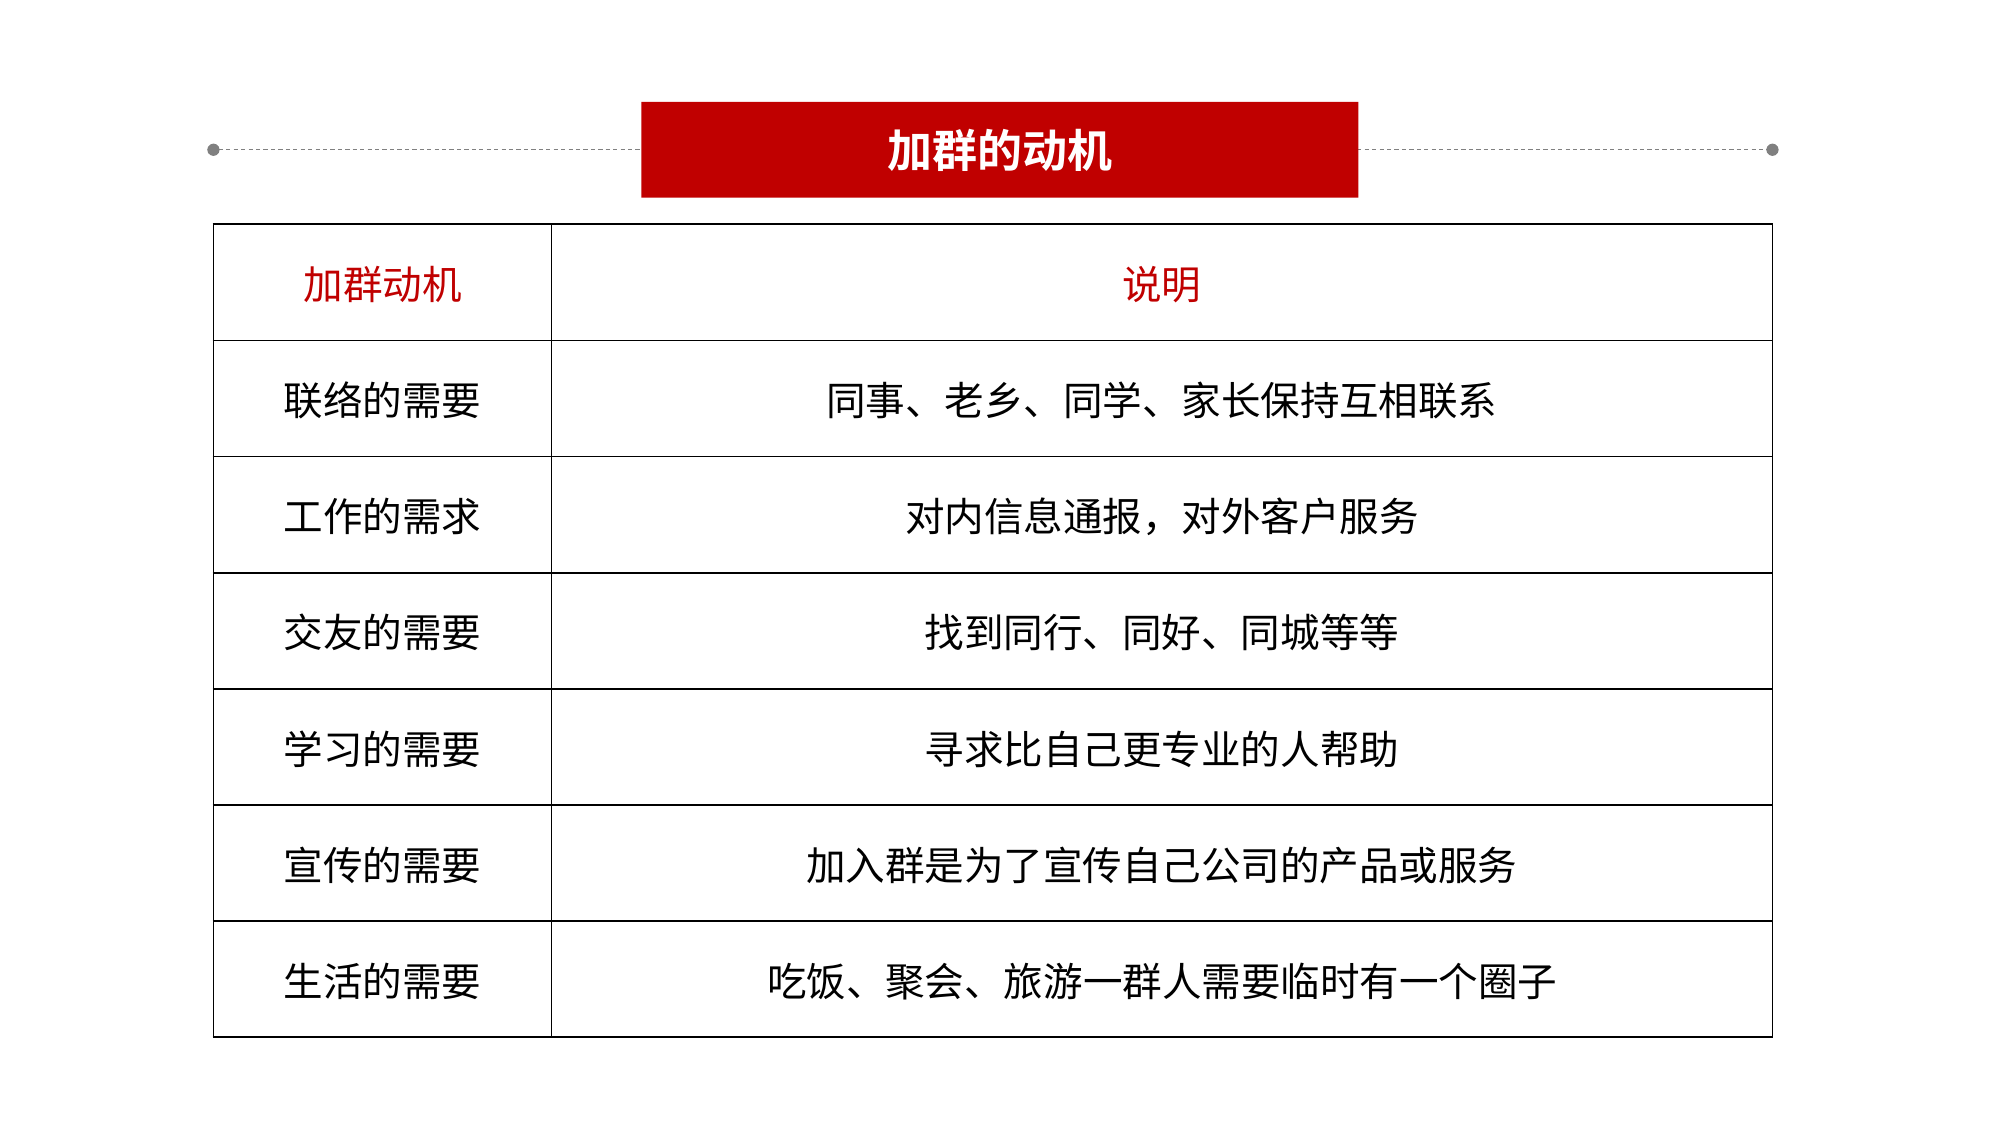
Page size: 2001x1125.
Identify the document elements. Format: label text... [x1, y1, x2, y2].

table_cell 生活的需要 [214, 922, 551, 1036]
table_cell 交友的需要 [214, 574, 551, 688]
table_header 说明 [552, 225, 1772, 340]
table_cell 寻求比自己更专业的人帮助 [552, 690, 1772, 804]
table_header 加群动机 [214, 225, 551, 340]
table_cell 对内信息通报，对外客户服务 [552, 457, 1772, 572]
table_cell 同事、老乡、同学、家长保持互相联系 [552, 341, 1772, 456]
table_cell 联络的需要 [214, 341, 551, 456]
text_box 加群的动机 [640, 101, 1359, 149]
table_cell 找到同行、同好、同城等等 [552, 574, 1772, 688]
table_cell 学习的需要 [214, 690, 551, 804]
table_cell 工作的需求 [214, 457, 551, 572]
table_cell 吃饭、聚会、旅游一群人需要临时有一个圈子 [552, 922, 1772, 1036]
table_cell 加入群是为了宣传自己公司的产品或服务 [552, 806, 1772, 920]
table_cell 宣传的需要 [214, 806, 551, 920]
text_box 加群的动机 [640, 150, 1359, 199]
